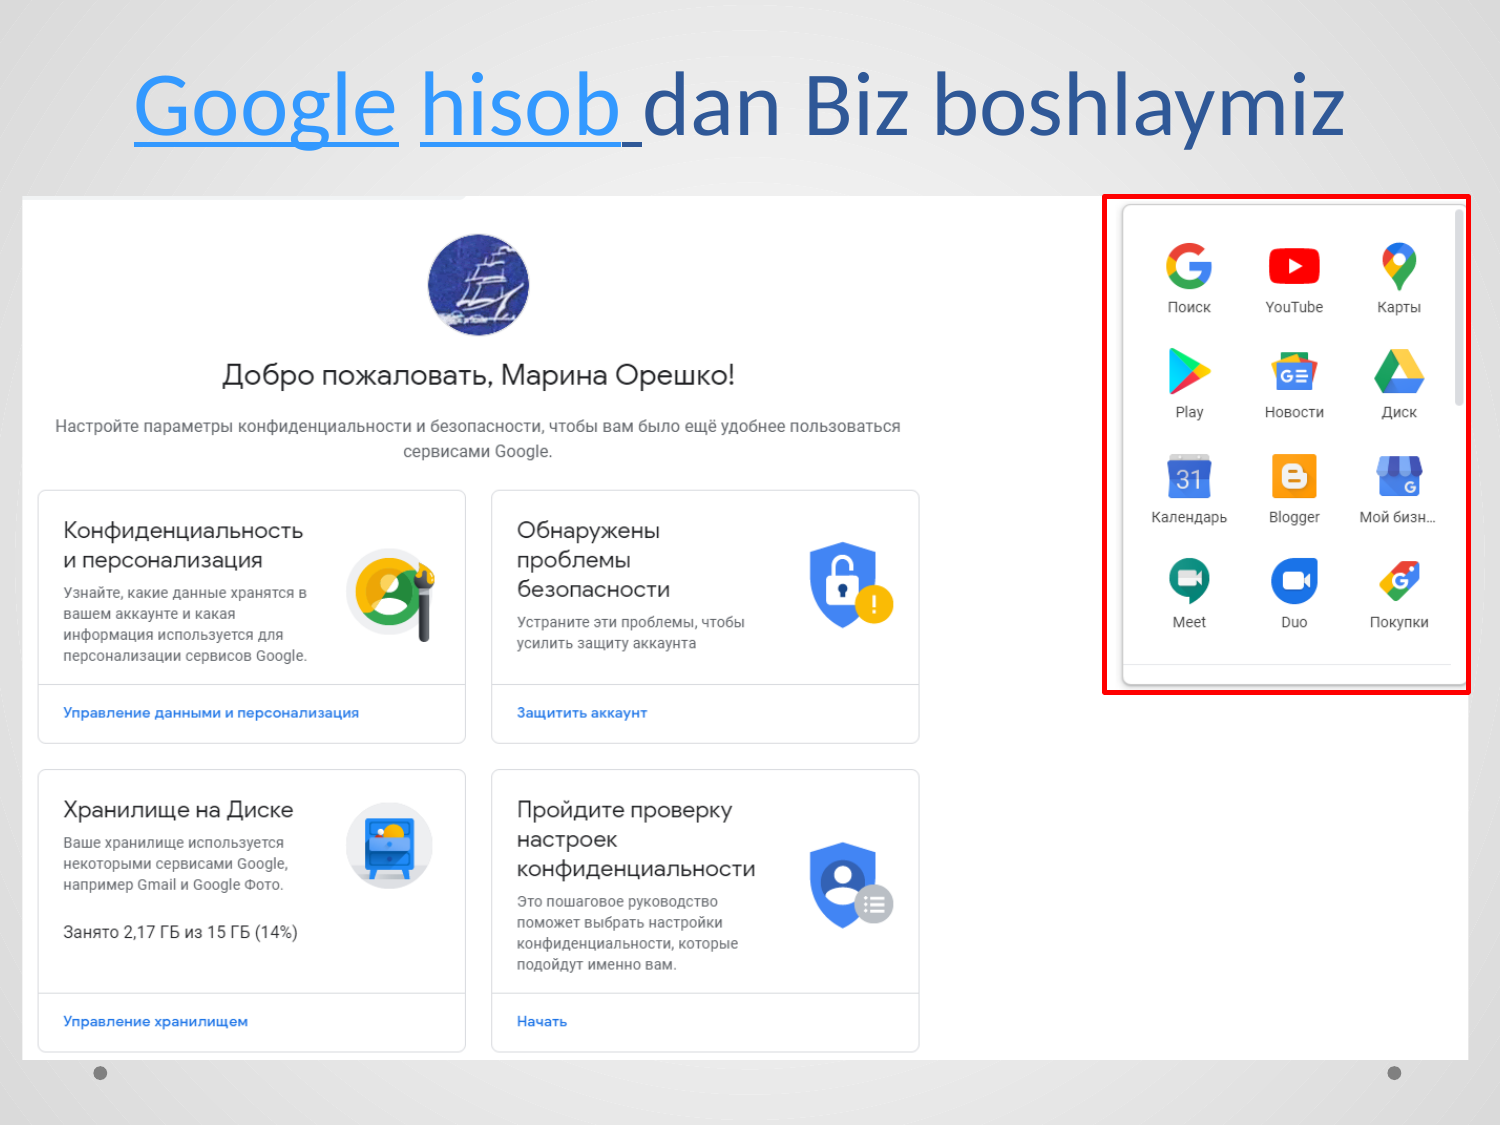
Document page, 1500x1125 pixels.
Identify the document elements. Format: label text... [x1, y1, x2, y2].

picture [22, 195, 1469, 1060]
title Google hisob dan Biz boshlaymiz [64, 19, 1438, 170]
